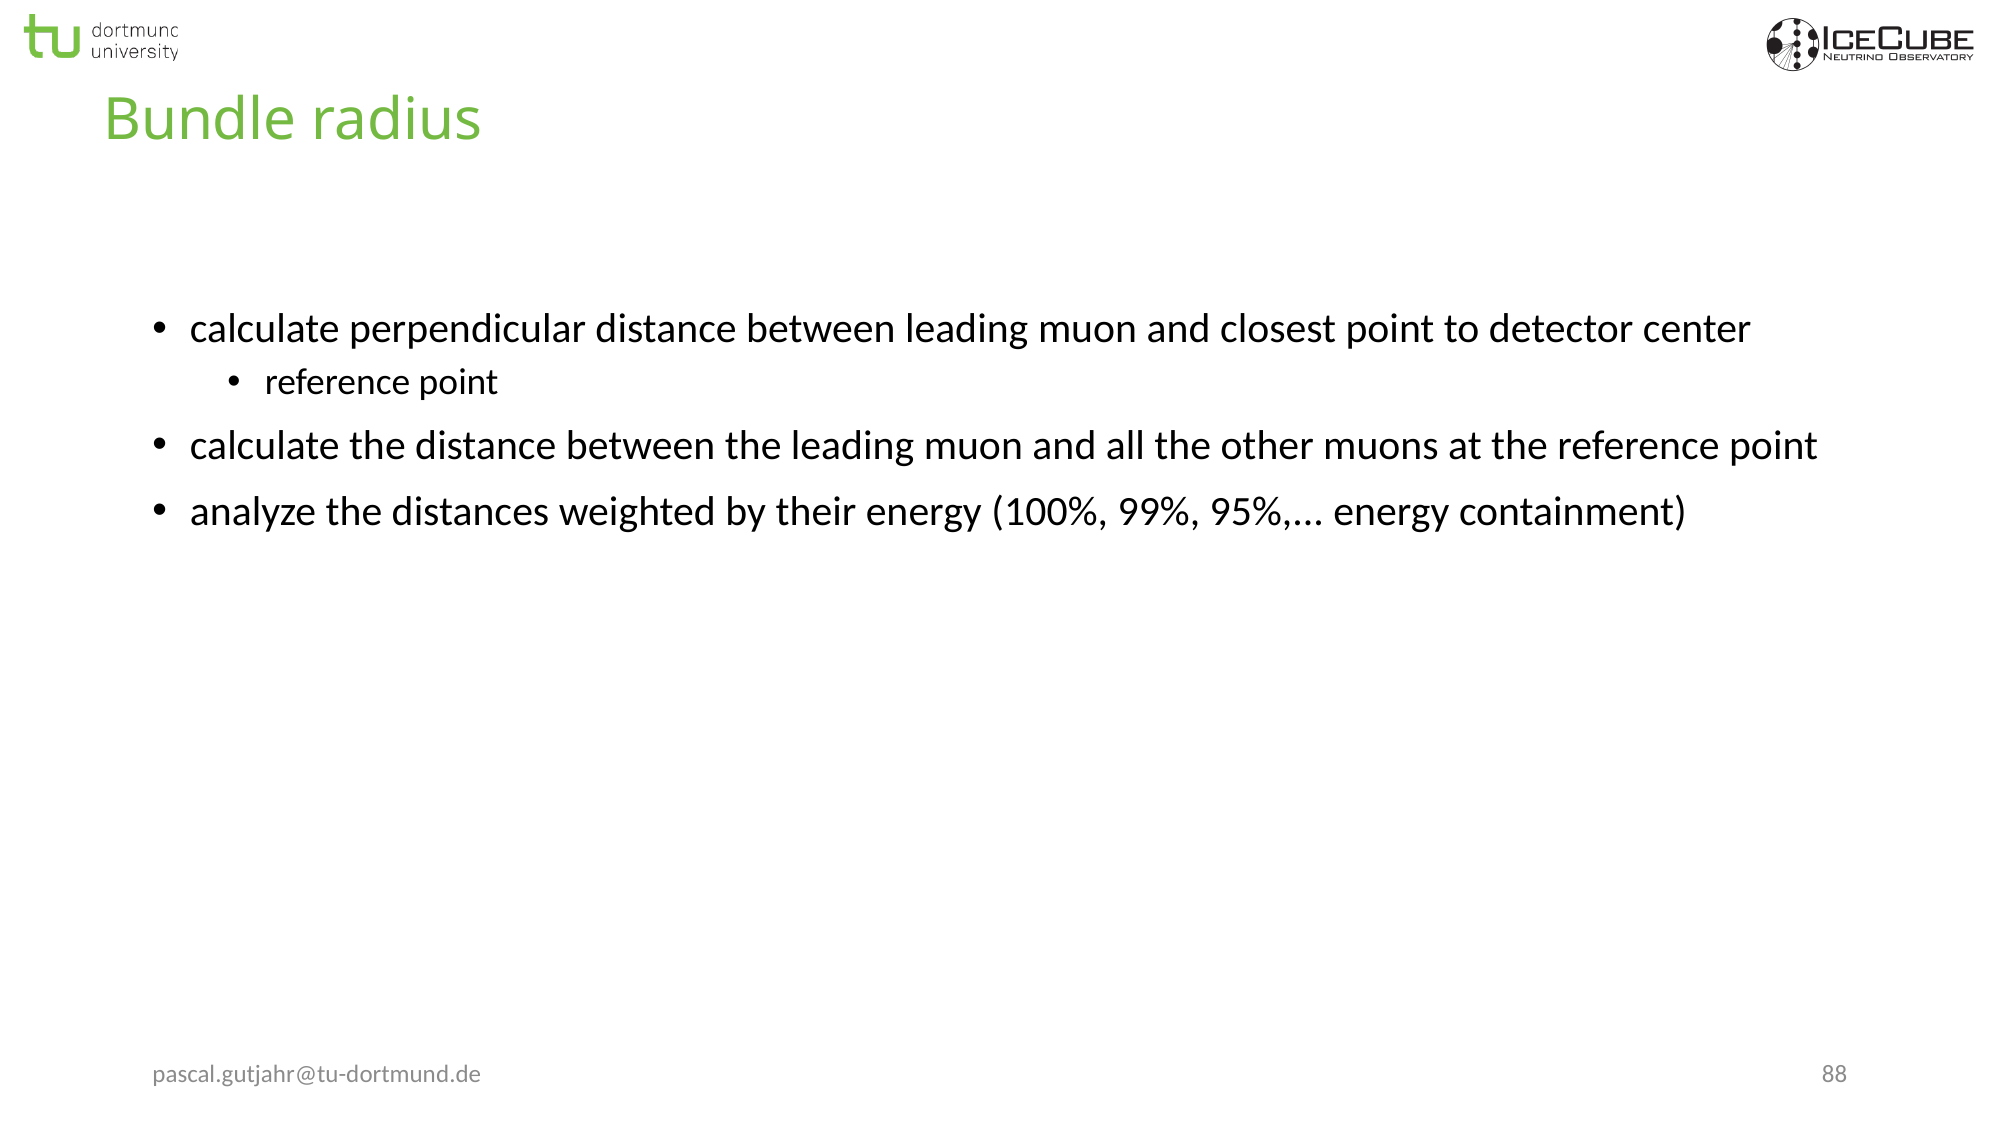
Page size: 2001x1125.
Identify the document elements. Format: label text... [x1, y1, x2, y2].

slide_number pascal.gutjahr@tu-dortmund.de [137, 1042, 588, 1103]
list calculate perpendicular distance between leading muon and closest point to detector center reference point calculate the distance between the leading muon and all the other muons at the reference point analyze the distances weighted by their energy (100%, 99%, 95%,... energy containment) [137, 299, 1889, 1014]
title Bundle radius [88, 59, 1977, 182]
slide_number 88 [1412, 1042, 1863, 1103]
